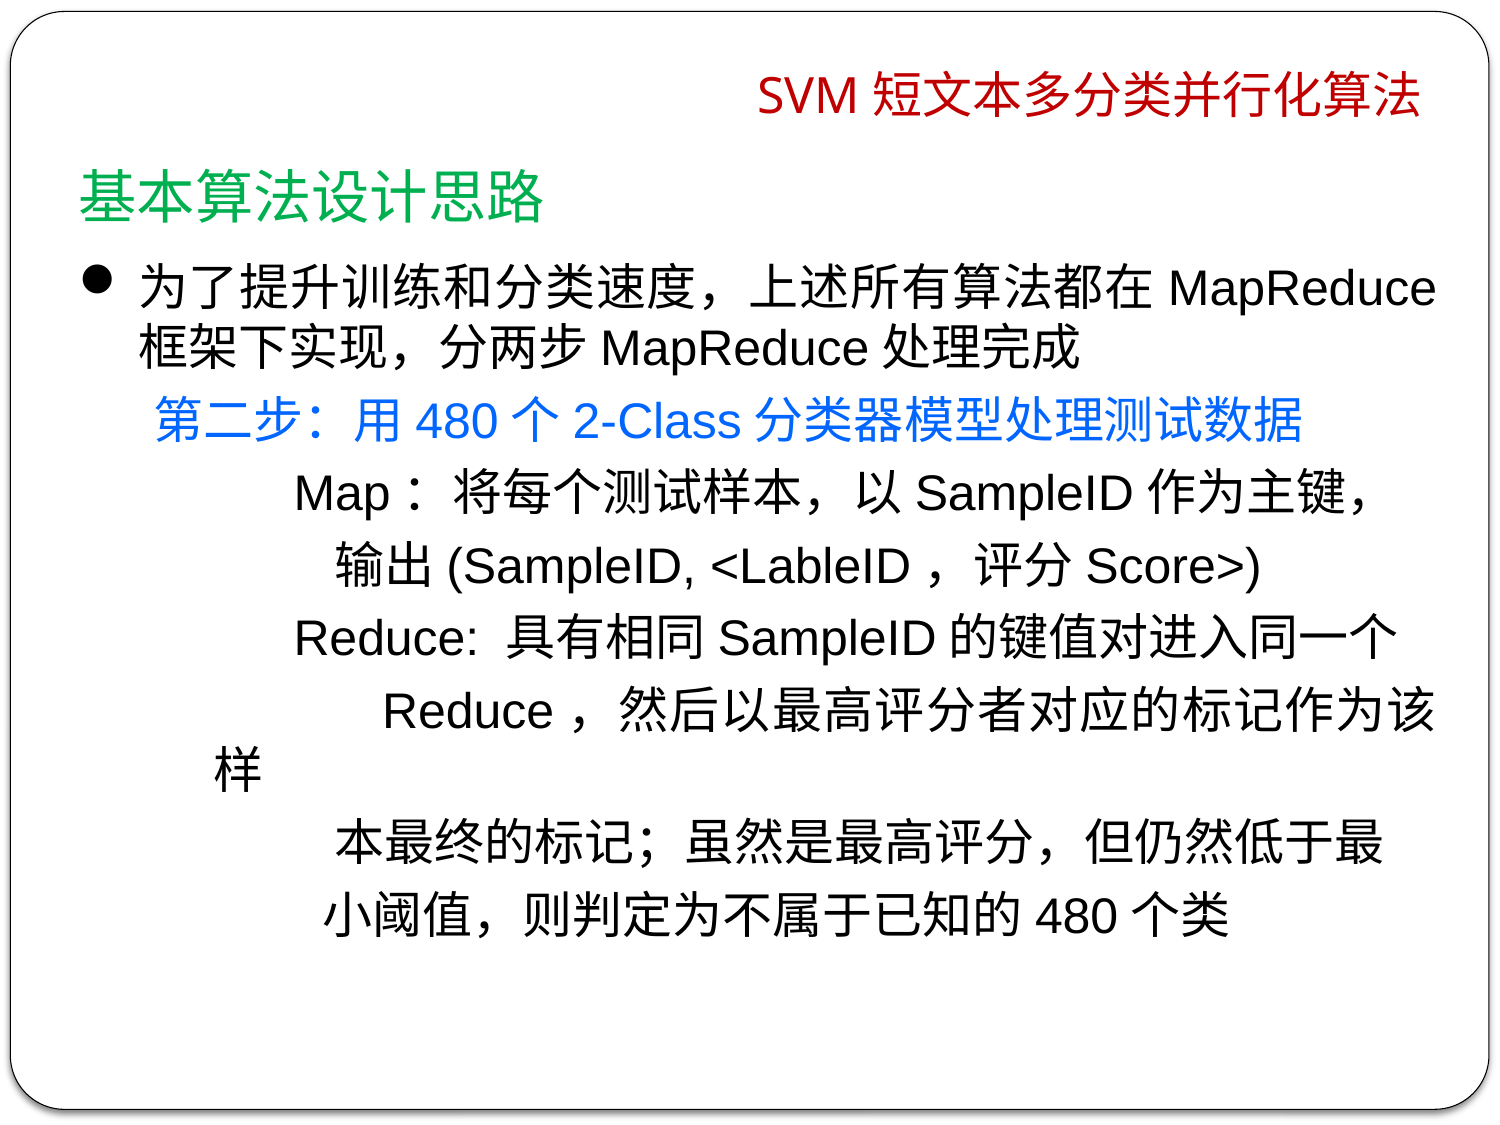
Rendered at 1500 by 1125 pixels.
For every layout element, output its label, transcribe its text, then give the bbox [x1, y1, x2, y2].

text_box 基本算法设计思路 为了提升训练和分类速度，上述所有算法都在MapReduce 框架下实现，分两步MapReduce处理完成 第二步：用480个2-Class分类器模型处理测试数据 Map：将每个测试样本，以SampleID作为主键， 输出(SampleID, <LableID，评分Score>) Reduce: 具有相同SampleID的键值对进入同一个 Reduce，然后以最高评分者对应的标记作为该样 本最终的标记；虽然是最高评分，但仍然低于最 小阈值，则判定为不属于已知的480个类 [63, 153, 1452, 951]
title SVM短文本多分类并行化算法 [93, 41, 1438, 139]
